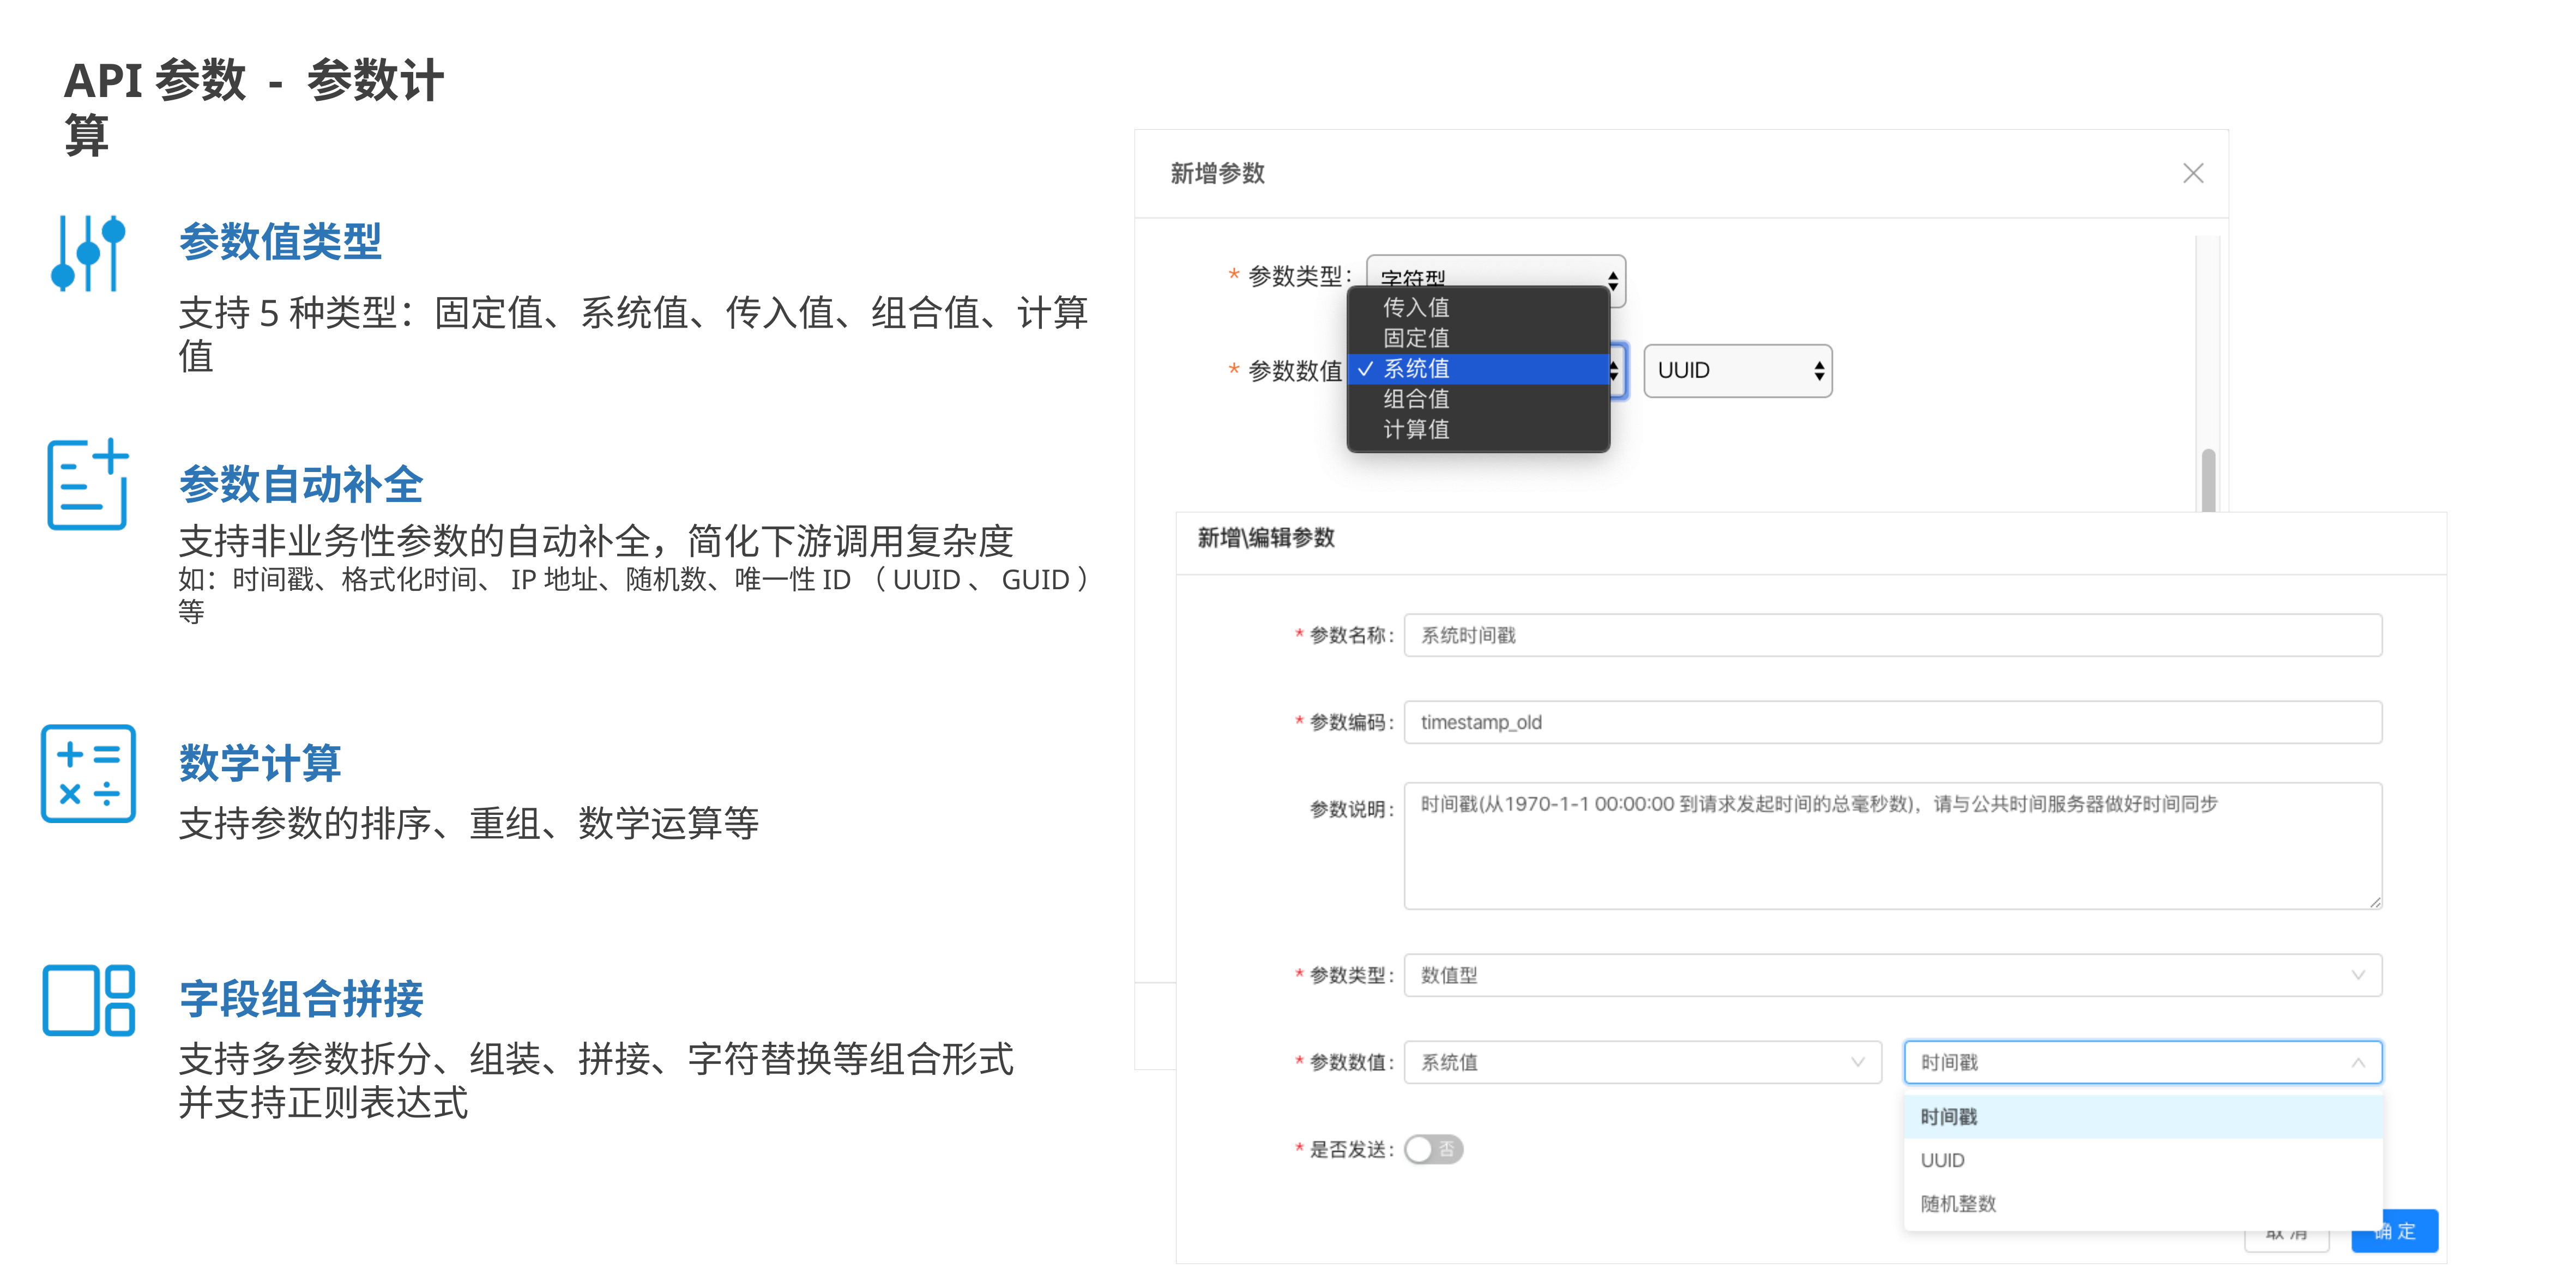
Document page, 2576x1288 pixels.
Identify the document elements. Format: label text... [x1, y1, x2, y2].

text_box 支持参数的排序、重组、数学运算等 [170, 796, 806, 849]
text_box 支持非业务性参数的自动补全，简化下游调用复杂度 如：时间戳、格式化时间、IP地址、随机数、唯一性ID（UUID、GUID）等 [170, 514, 1115, 632]
text_box API参数 - 参数计算 [56, 47, 498, 166]
picture [39, 434, 138, 534]
picture [1135, 129, 2447, 1264]
picture [39, 724, 138, 823]
text_box 参数自动补全 [171, 455, 433, 512]
text_box 支持5种类型：固定值、系统值、传入值、组合值、计算值 [170, 286, 1123, 381]
picture [43, 950, 135, 1043]
text_box 字段组合拼接 [171, 969, 433, 1026]
picture [27, 192, 150, 316]
text_box 参数值类型 [171, 212, 392, 269]
text_box 数学计算 [171, 734, 351, 791]
text_box 支持多参数拆分、组装、拼接、字符替换等组合形式 并支持正则表达式 [170, 1032, 1060, 1127]
